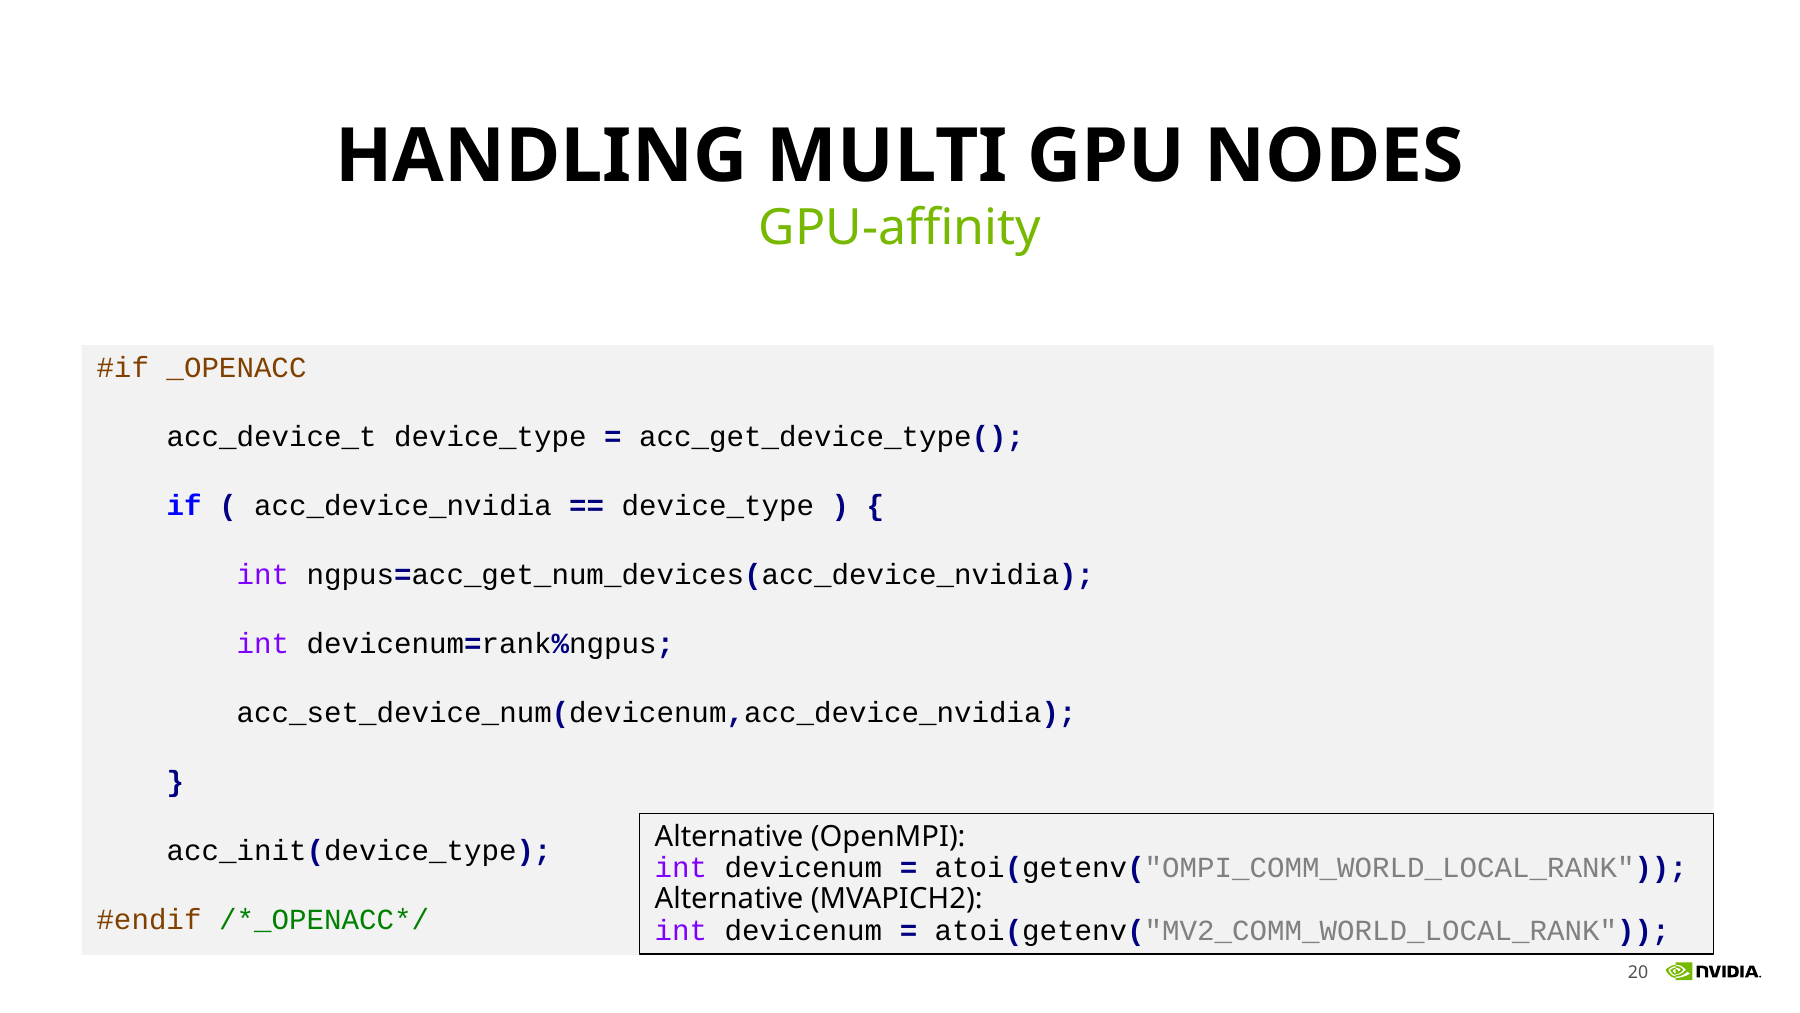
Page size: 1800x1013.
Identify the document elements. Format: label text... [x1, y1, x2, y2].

text_box Alternative (OpenMPI): int devicenum = atoi(getenv("OMPI_COMM_WORLD_LOCAL_RANK")); Alternative (MVAPICH2): int devicenum = atoi(getenv("MV2_COMM_WORLD_LOCAL_RANK")); [638, 812, 1716, 956]
list GPU-affinity [81, 193, 1719, 281]
title Handling Multi GPU nodes [81, 108, 1719, 193]
list #if _OPENACC acc_device_t device_type = acc_get_device_type(); if ( acc_device_nvidia == device_type ) { int ngpus=acc_get_num_devices(acc_device_nvidia); int devicenum=rank%ngpus; acc_set_device_num(devicenum,acc_device_nvidia); } acc_init(device_type); #endif /*_OPENACC*/ [80, 343, 1716, 957]
